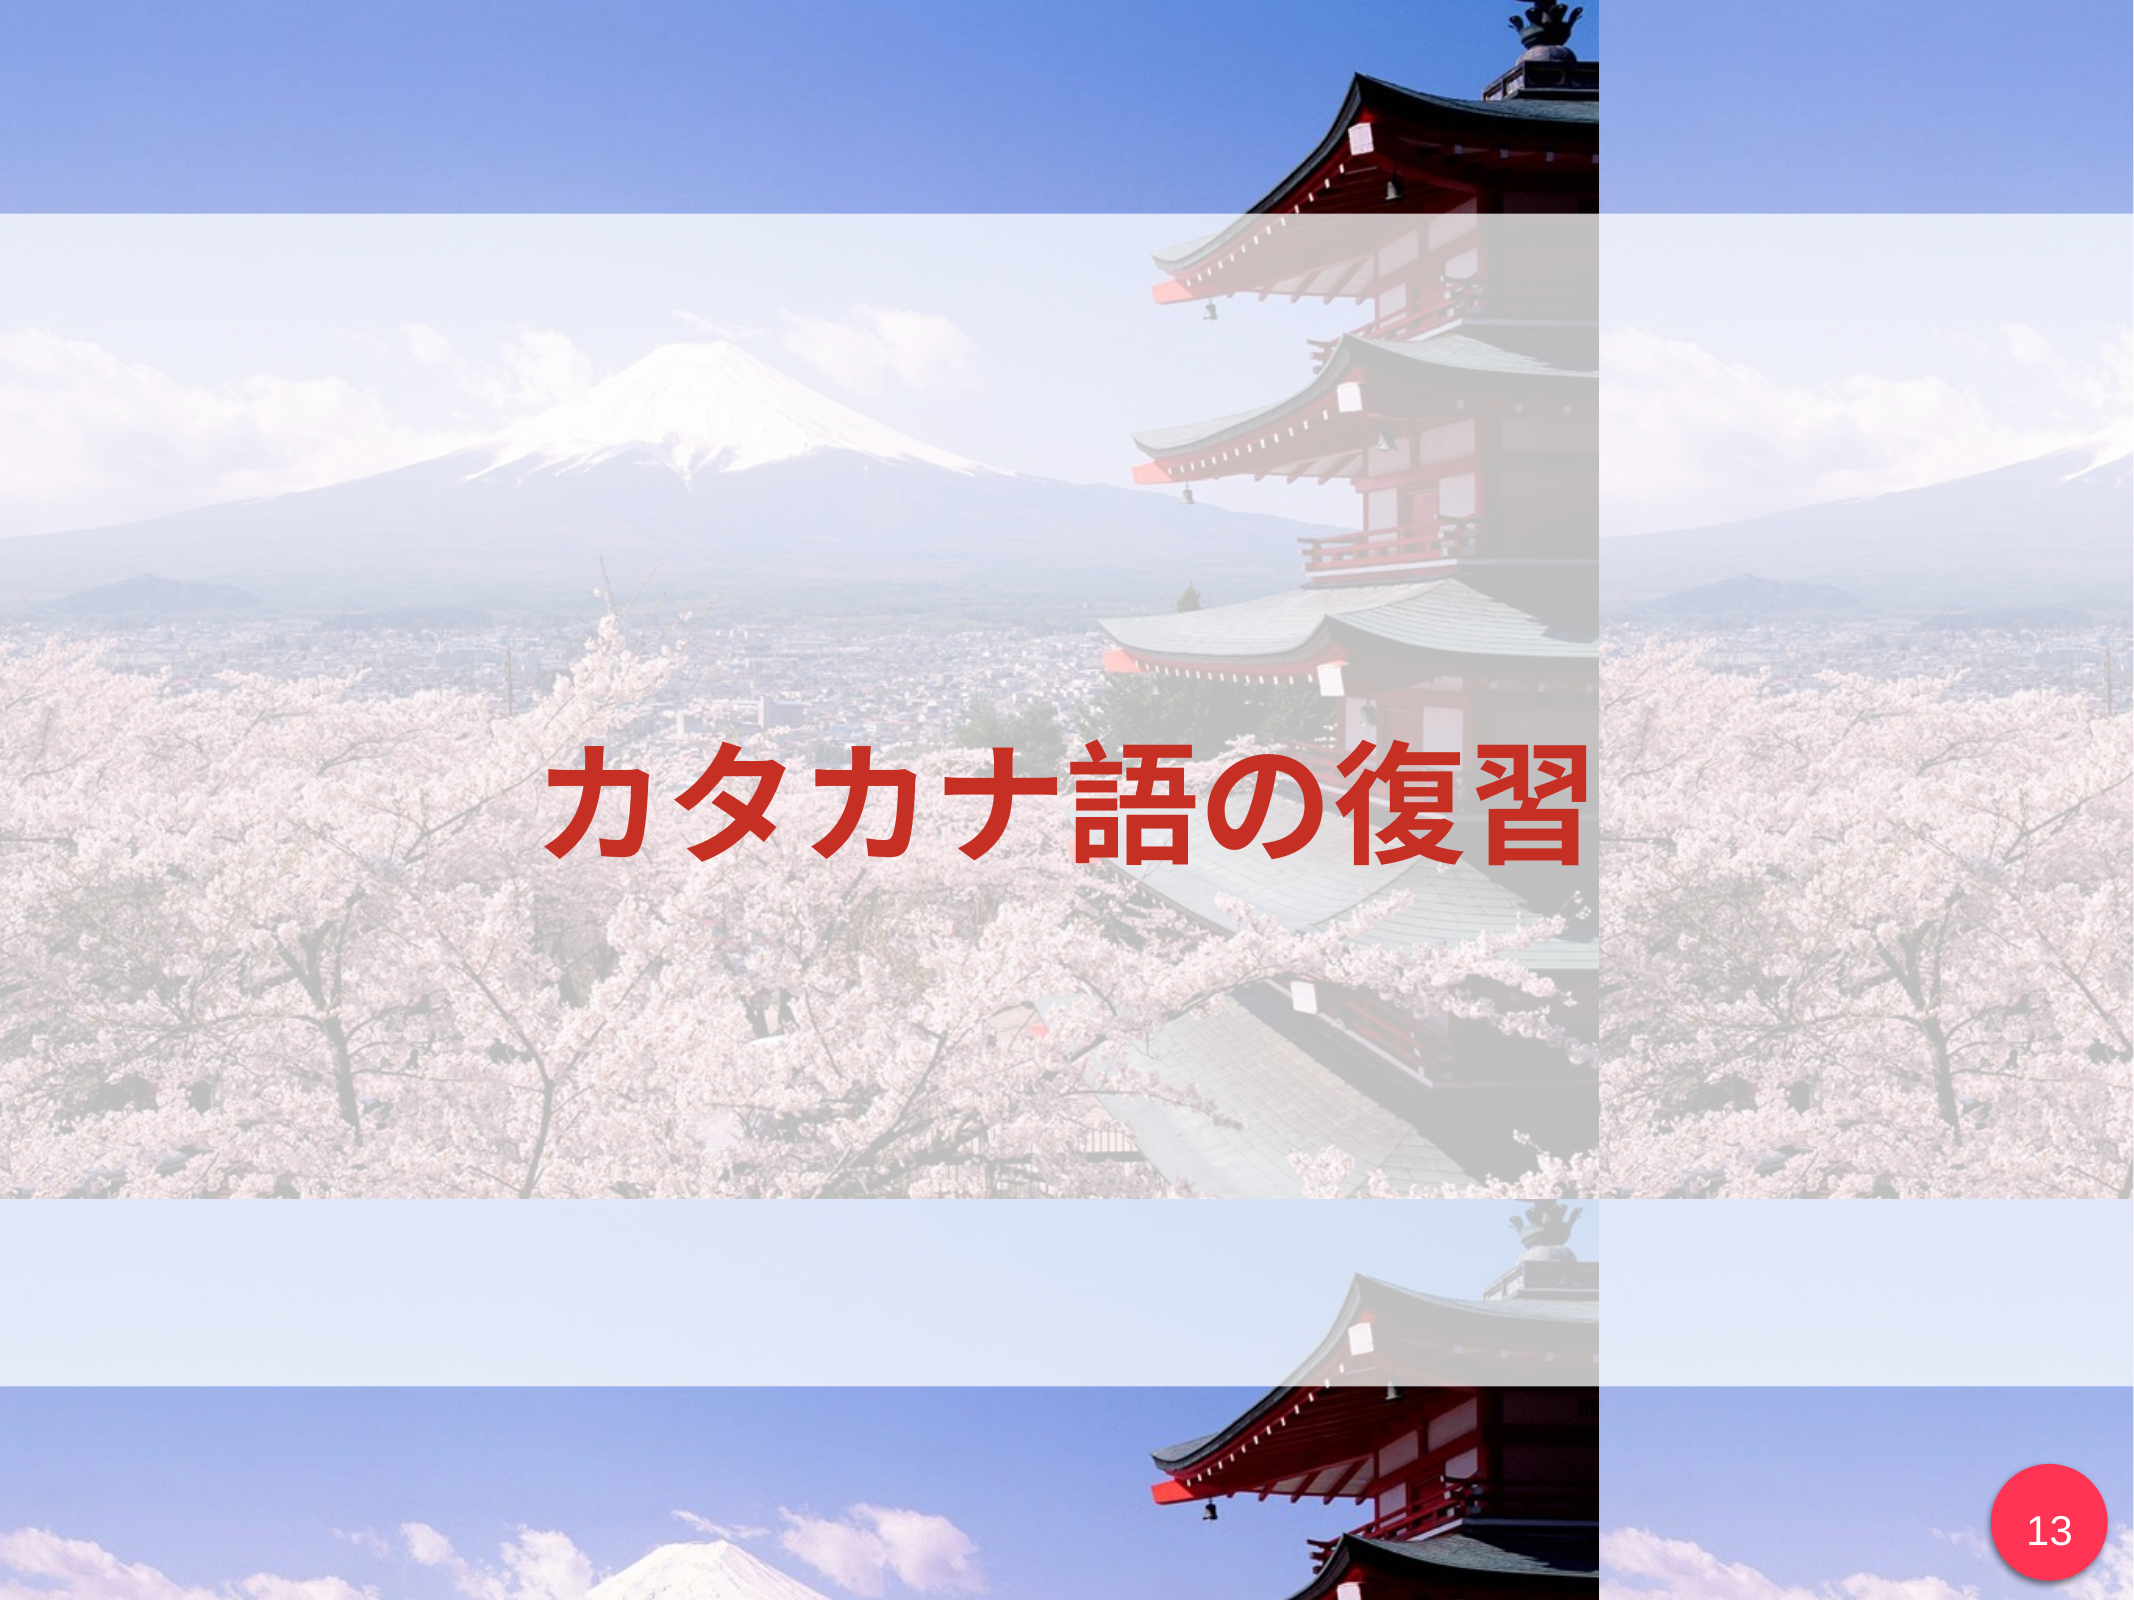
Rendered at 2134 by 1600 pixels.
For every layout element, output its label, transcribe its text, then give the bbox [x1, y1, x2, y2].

slide_number ‹#› [2012, 1495, 2087, 1554]
picture [0, 0, 2134, 213]
picture [0, 1387, 2134, 1600]
title カタカナ語の復習 [208, 529, 1925, 1071]
